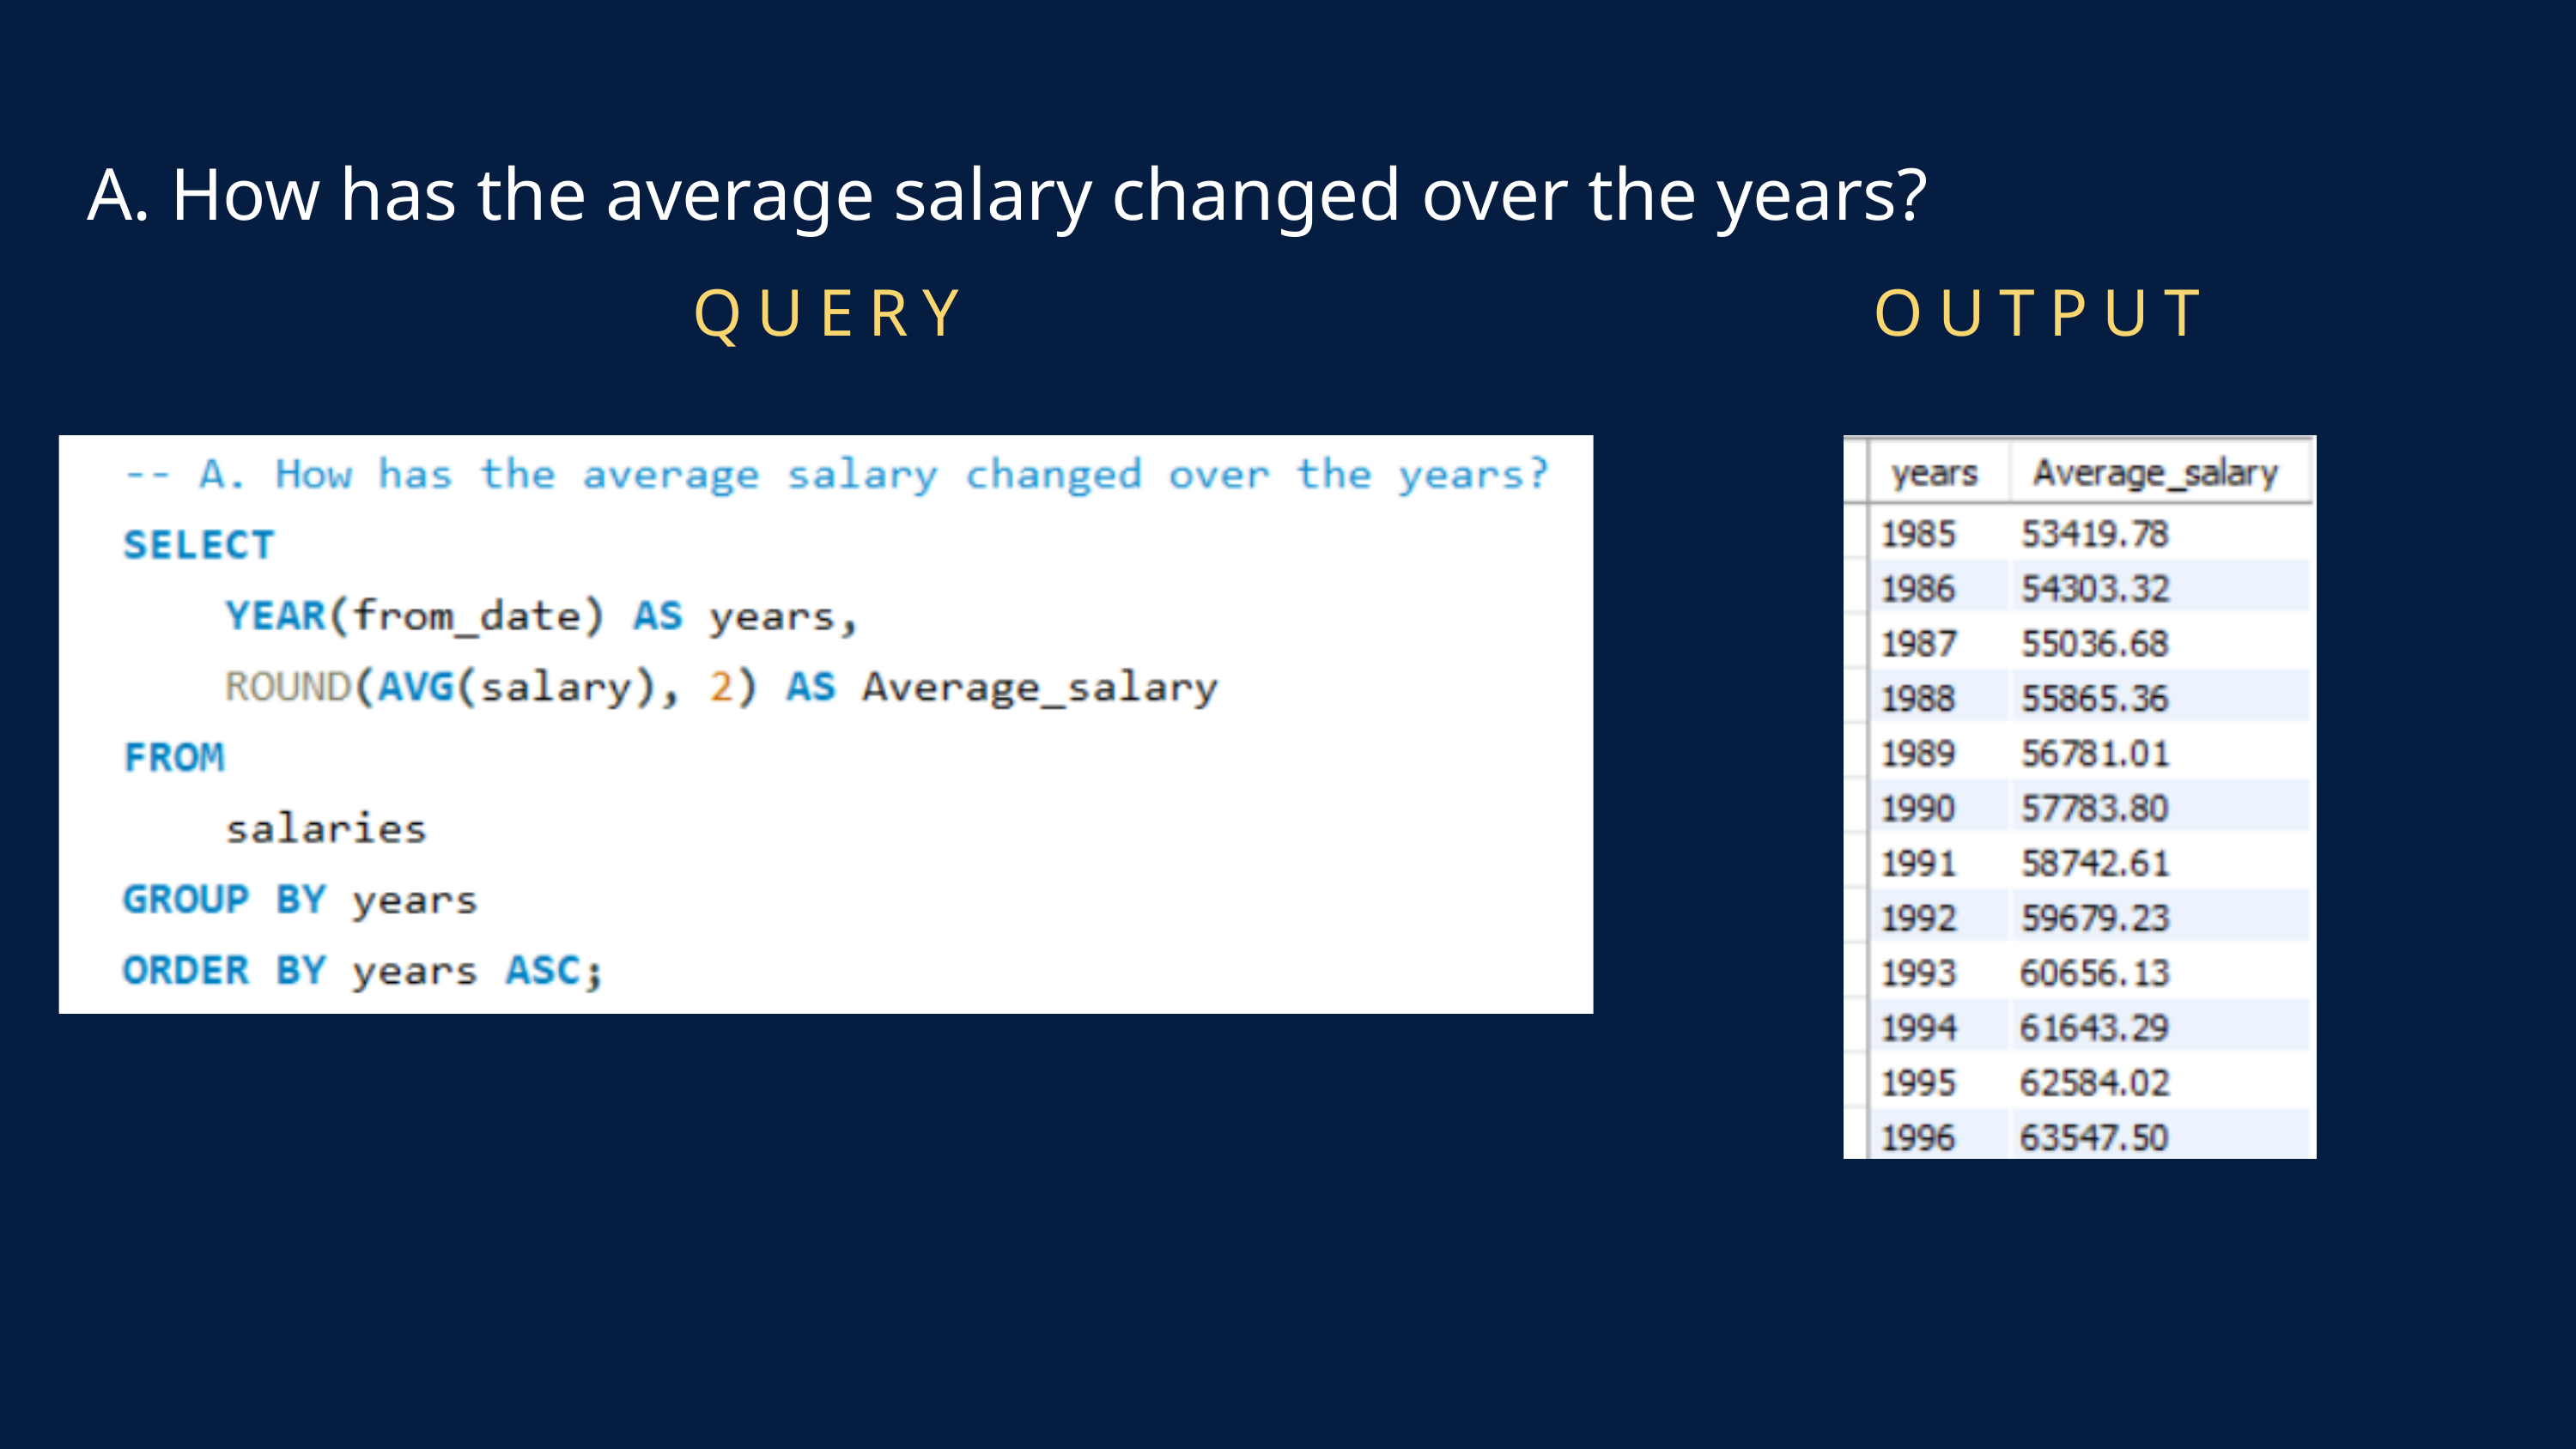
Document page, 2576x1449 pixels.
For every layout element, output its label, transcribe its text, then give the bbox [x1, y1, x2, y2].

text_box QUERY [676, 317, 977, 349]
text_box [58, 435, 1594, 1014]
text_box [1844, 435, 2317, 1160]
text_box A. How has the average salary changed over the years? [87, 134, 2081, 234]
text_box OUTPUT [1861, 317, 2213, 349]
